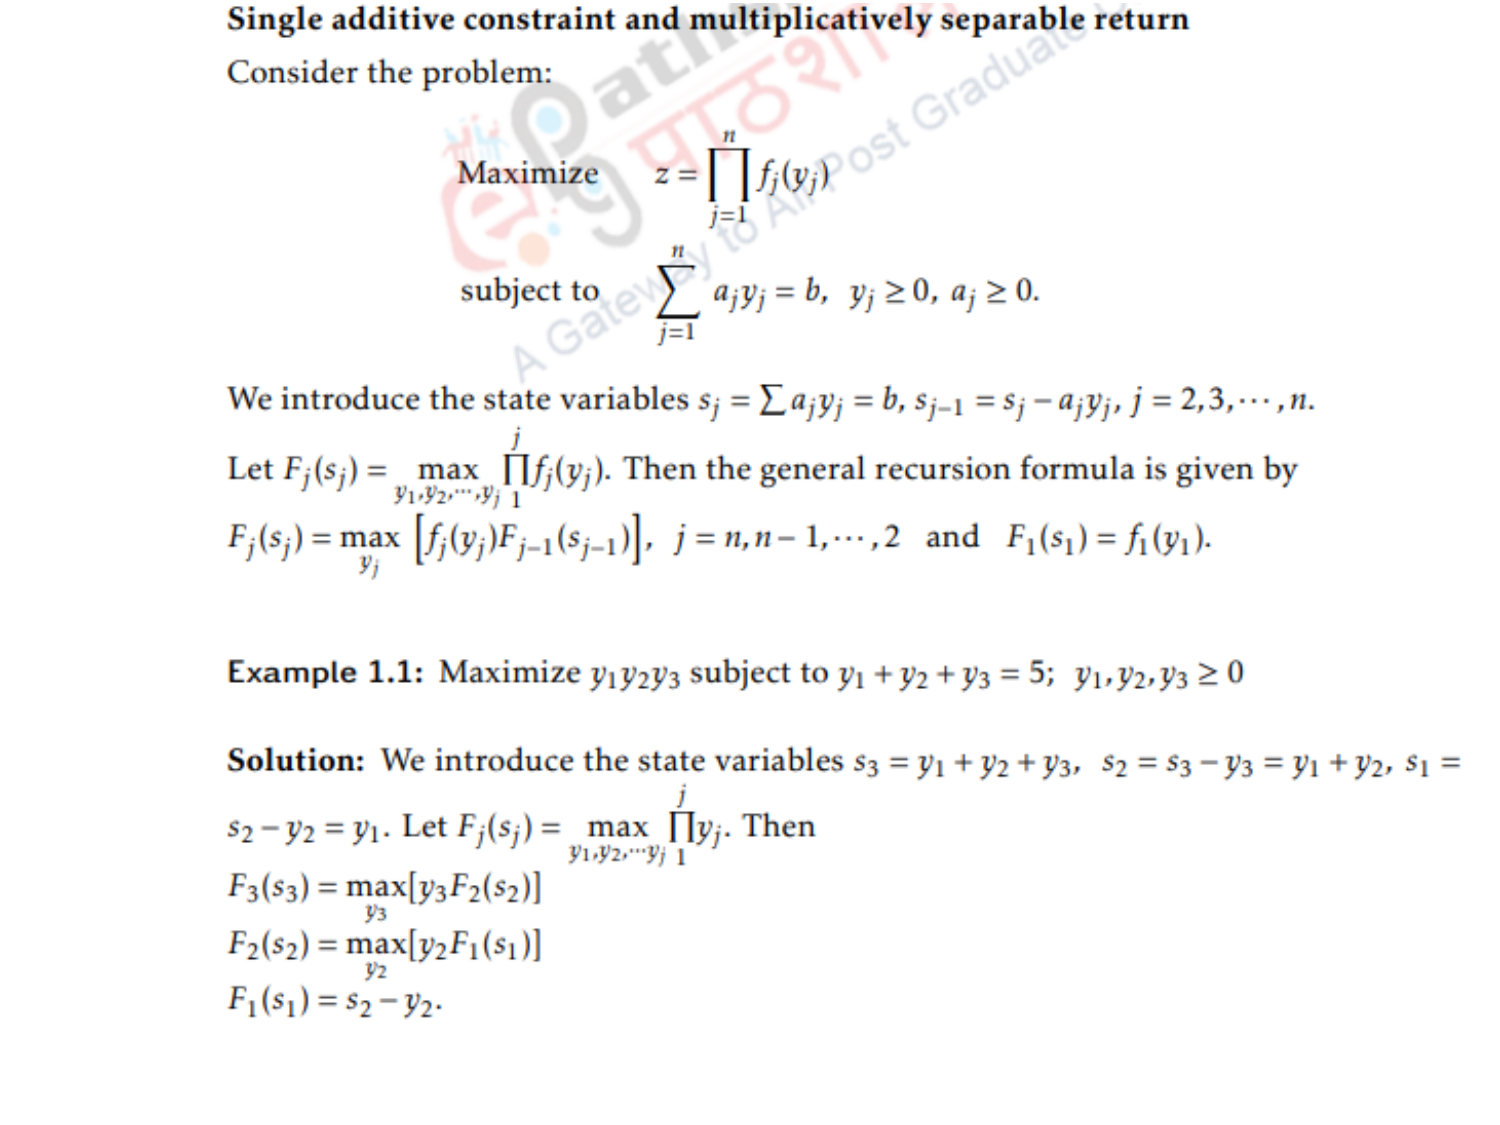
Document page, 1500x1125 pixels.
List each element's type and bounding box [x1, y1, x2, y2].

picture [170, 3, 1483, 1113]
